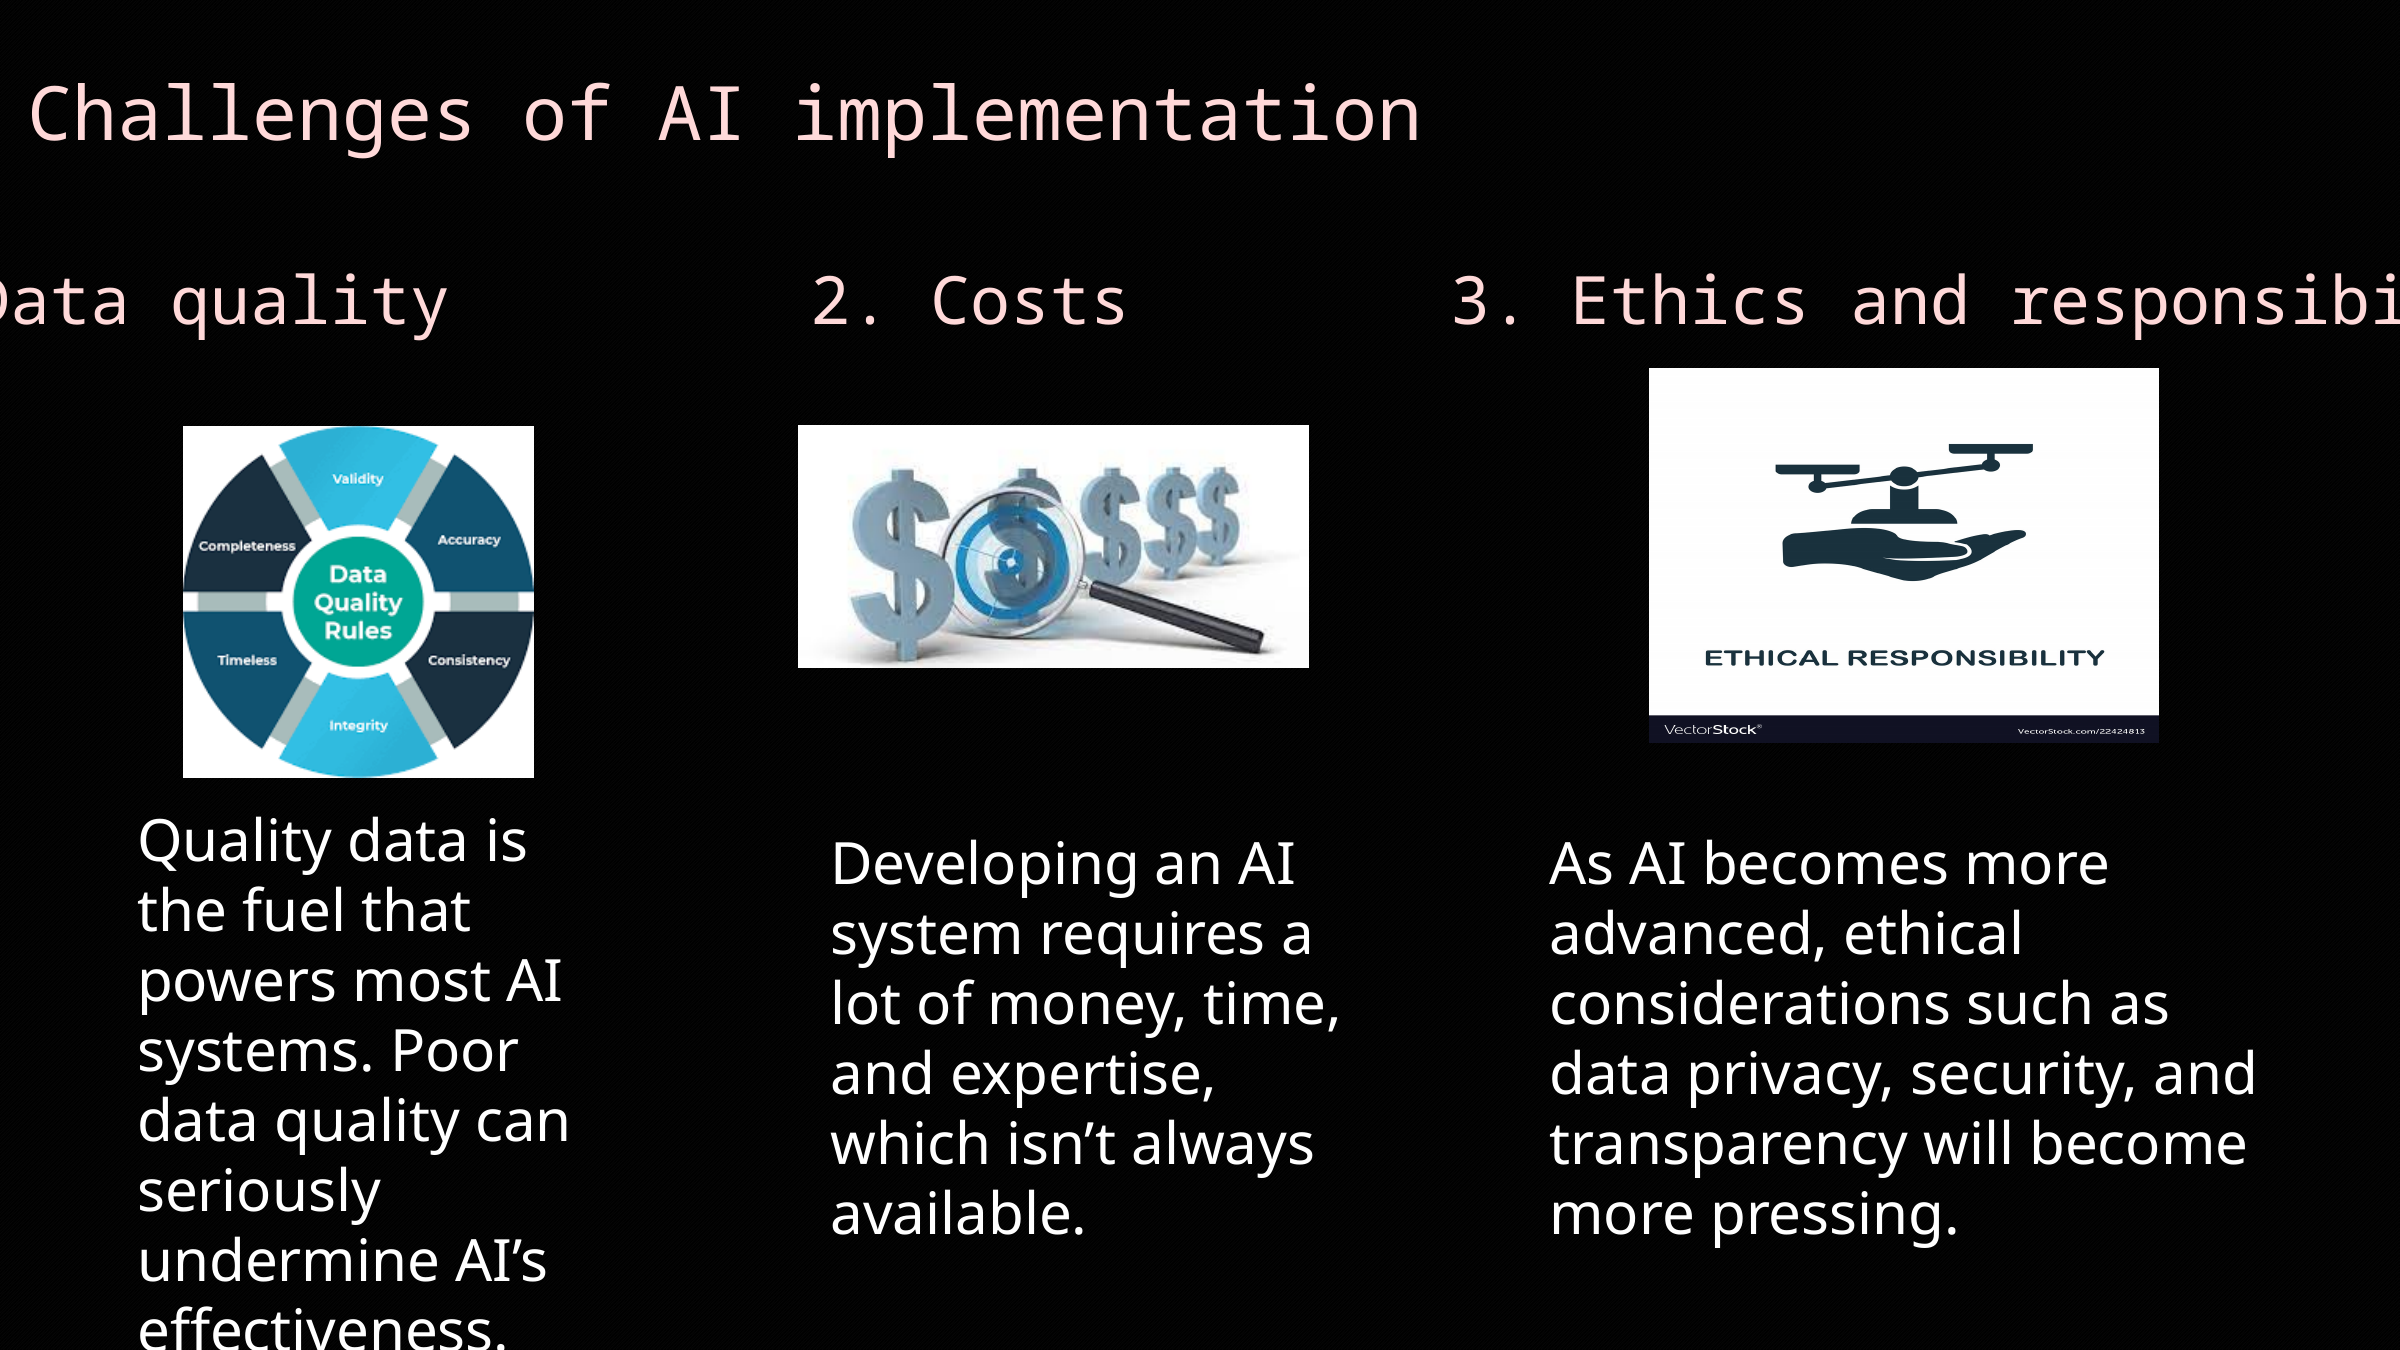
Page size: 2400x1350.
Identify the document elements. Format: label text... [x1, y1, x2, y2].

picture [798, 424, 1309, 668]
text_box Quality data is the fuel that powers most AI systems. Poor data quality can seriously undermine AI’s effectiveness. [122, 796, 622, 1350]
picture [183, 426, 534, 779]
text_box As AI becomes more advanced, ethical considerations such as data privacy, security, and transparency will become more pressing. [1534, 819, 2305, 1254]
text_box Developing an AI system requires a lot of money, time, and expertise, which isn’t always available. [815, 819, 1406, 1254]
text_box 1. Data quality 2. Costs 3. Ethics and responsibility [0, 250, 2400, 346]
picture [1648, 368, 2159, 743]
text_box Challenges of AI implementation [12, 58, 1437, 164]
